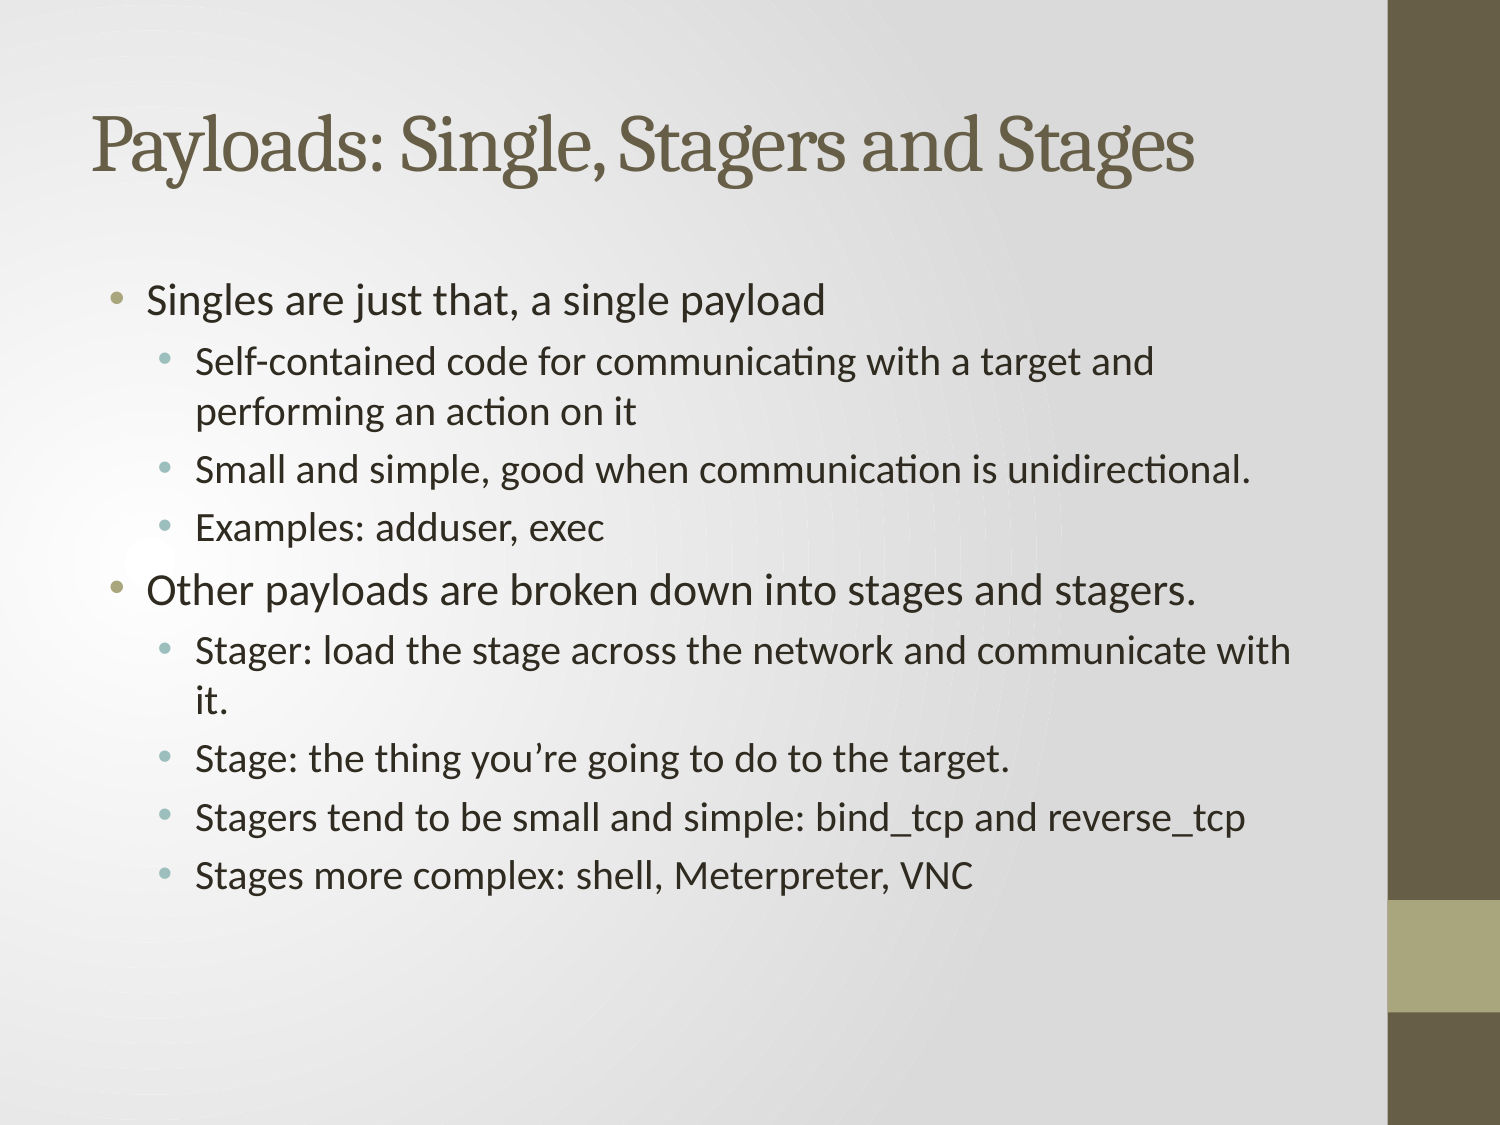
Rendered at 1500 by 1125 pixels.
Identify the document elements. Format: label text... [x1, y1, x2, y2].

title Payloads: Single, Stagers and Stages [75, 45, 1325, 233]
list Singles are just that, a single payload Self-contained code for communicating with a target and performing an action on it Small and simple, good when communication is unidirectional. Examples: adduser, exec Other payloads are broken down into stages and stagers. Stager: load the stage across the network and communicate with it. Stage: the thing you’re going to do to the target. Stagers tend to be small and simple: bind_tcp and reverse_tcp Stages more complex: shell, Meterpreter, VNC [75, 262, 1325, 1050]
